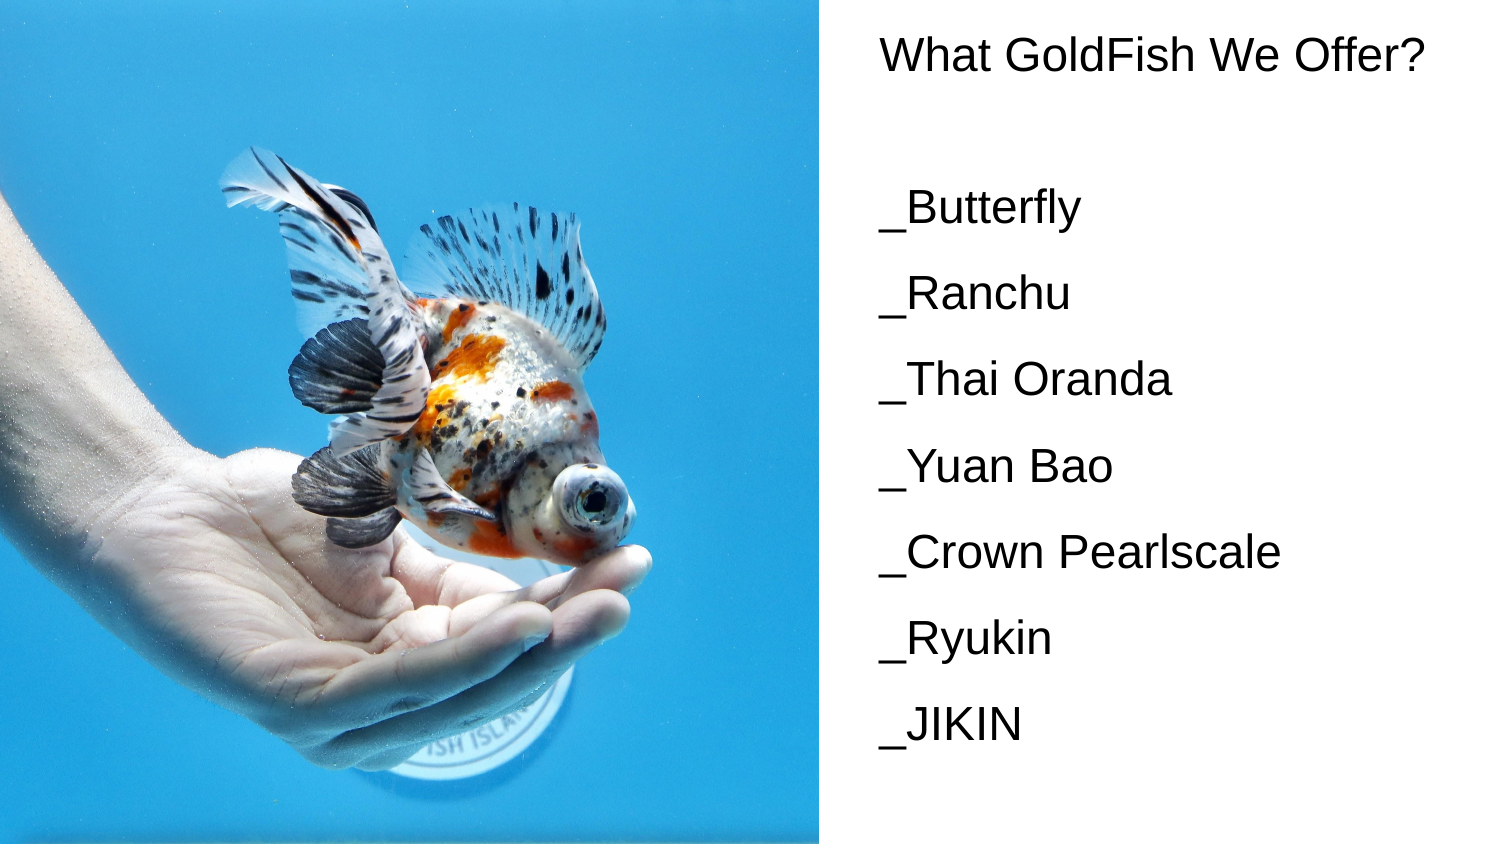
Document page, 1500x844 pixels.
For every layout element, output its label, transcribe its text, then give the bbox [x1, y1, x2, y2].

text_box What GoldFish We Offer? _Butterfly _Ranchu _Thai Oranda _Yuan Bao _Crown Pearlscale _Ryukin _JIKIN [864, 0, 1484, 844]
picture [0, 0, 819, 844]
